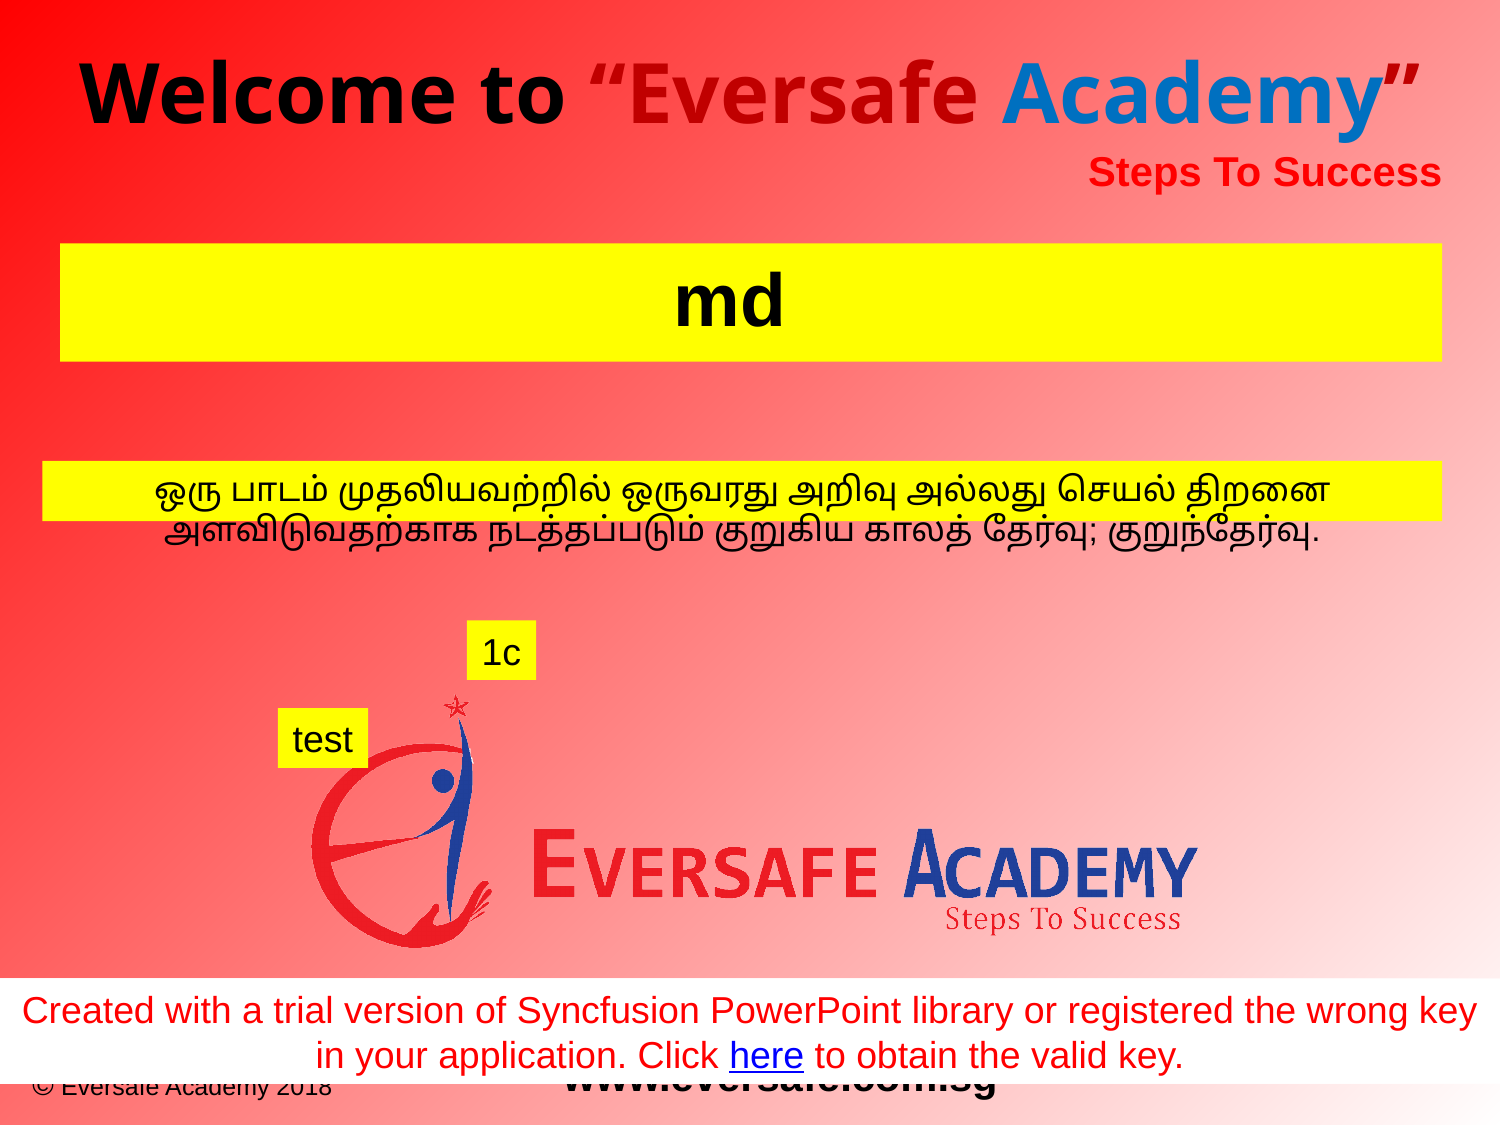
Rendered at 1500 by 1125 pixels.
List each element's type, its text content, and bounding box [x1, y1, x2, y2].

text_box Created with a trial version of Syncfusion PowerPoint library or registered the wrong key in your application. Click here to obtain the valid key. [0, 978, 1500, 1084]
text_box 1c [466, 620, 537, 680]
text_box ஒரு பாடம் முதலியவற்றில் ஒருவரது அறிவு அல்லது செயல் திறனை அளவிடுவதற்காக நடத்தப்படும் குறுகிய காலத் தேர்வு; குறுந்தேர்வு. [42, 460, 1443, 522]
picture [311, 693, 1198, 978]
text_box md [60, 243, 1443, 362]
text_box test [277, 708, 369, 768]
